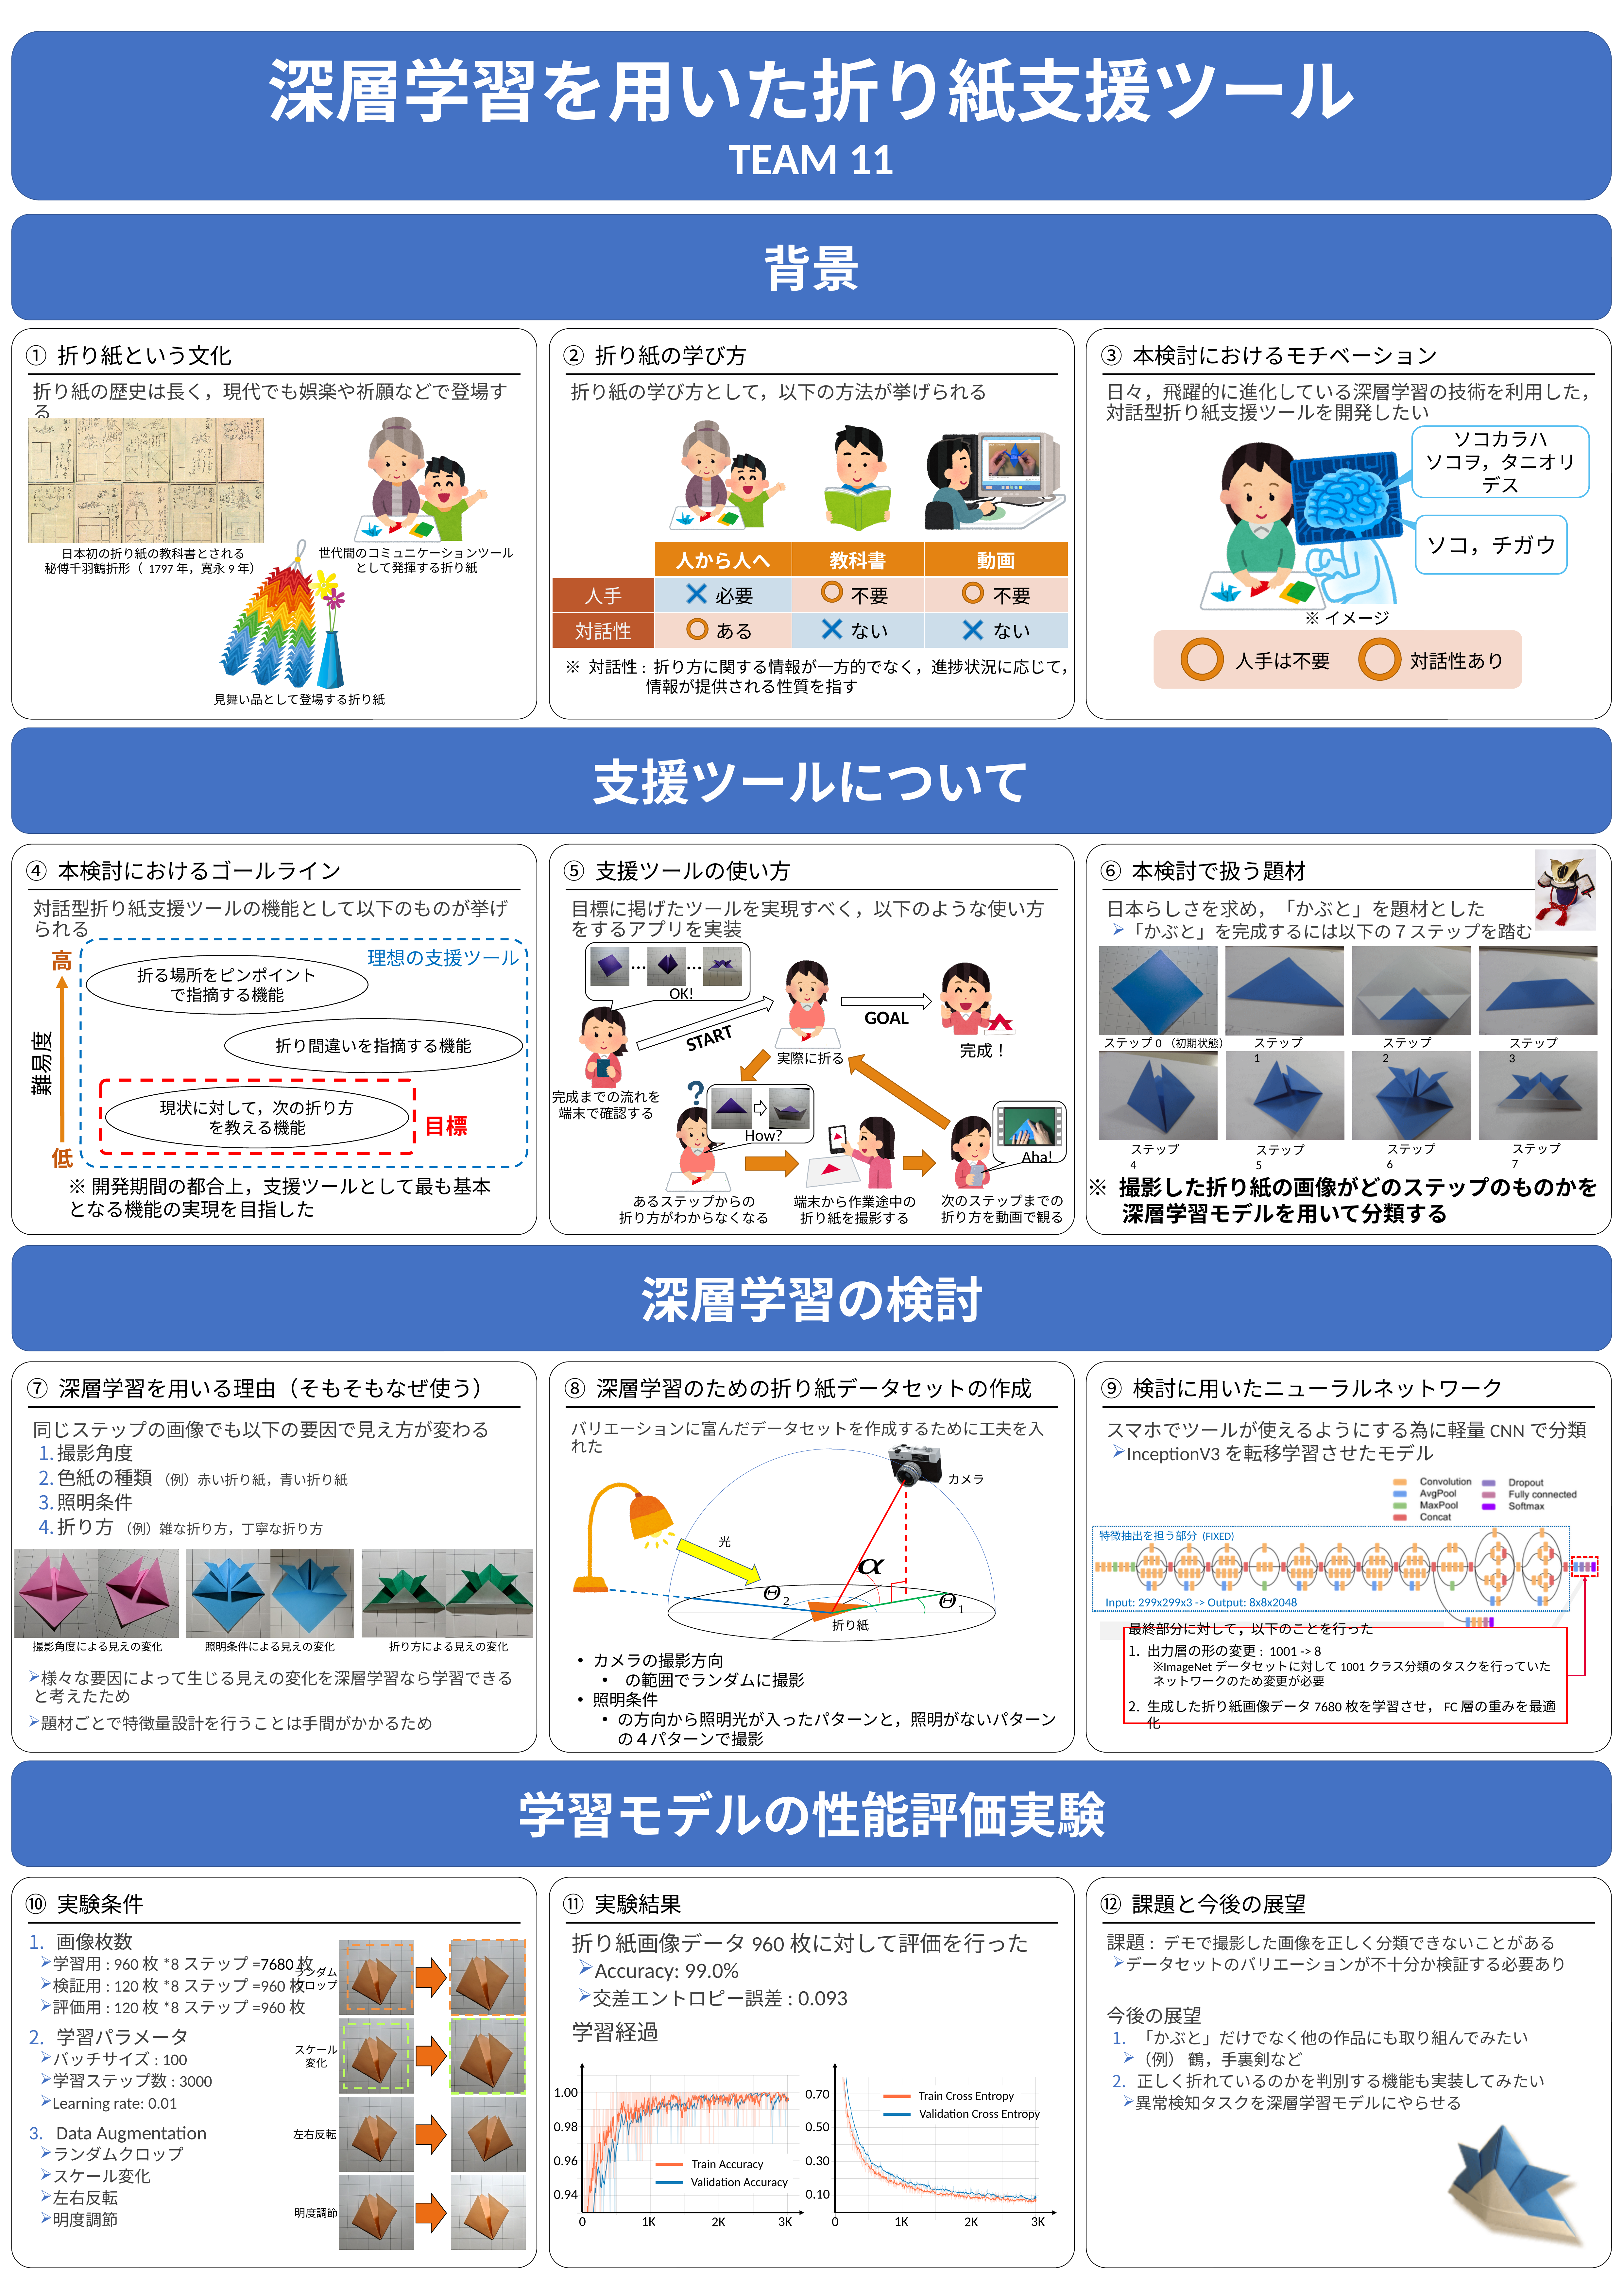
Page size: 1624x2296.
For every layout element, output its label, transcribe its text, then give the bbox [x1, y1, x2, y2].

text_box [288, 1940, 526, 2250]
text_box 深層学習の検討 [11, 1245, 1612, 1351]
picture [1479, 946, 1598, 1035]
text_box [1090, 1472, 1601, 1723]
text_box 深層学習を用いた折り紙支援ツール TEAM 11 [11, 31, 1612, 200]
picture [1479, 1051, 1598, 1140]
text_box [549, 1362, 1075, 1753]
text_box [11, 1877, 537, 2268]
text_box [548, 2063, 1057, 2233]
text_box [549, 1877, 1075, 2268]
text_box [1086, 328, 1612, 719]
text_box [1086, 1362, 1612, 1753]
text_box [11, 844, 537, 1235]
text_box 背景 [11, 214, 1612, 320]
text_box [572, 1439, 996, 1777]
text_box ※ 対話性: 折り方に関する情報が一方的でなく，進捗状況に応じて， 情報が提供される性質を指す [1075, 654, 1082, 698]
picture [1226, 1051, 1344, 1140]
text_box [1086, 1877, 1612, 2268]
picture [1099, 946, 1218, 1035]
text_box 学習モデルの性能評価実験 [11, 1760, 1612, 1867]
picture [1225, 946, 1344, 1036]
picture [1099, 1051, 1218, 1140]
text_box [26, 414, 528, 710]
picture [1535, 849, 1596, 931]
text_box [11, 1362, 537, 1753]
text_box 支援ツールについて [11, 727, 1612, 834]
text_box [549, 328, 1075, 719]
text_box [1086, 844, 1612, 1235]
picture [1447, 2124, 1590, 2253]
picture [1352, 1051, 1471, 1140]
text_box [660, 418, 1068, 543]
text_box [544, 942, 1067, 1229]
text_box ※ 撮影した折り紙の画像がどのステップのものかを 深層学習モデルを用いて分類する [1082, 1171, 1086, 1228]
picture [1187, 440, 1420, 613]
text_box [14, 1549, 533, 1657]
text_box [549, 844, 1075, 1235]
picture [1352, 946, 1471, 1036]
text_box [11, 328, 537, 719]
